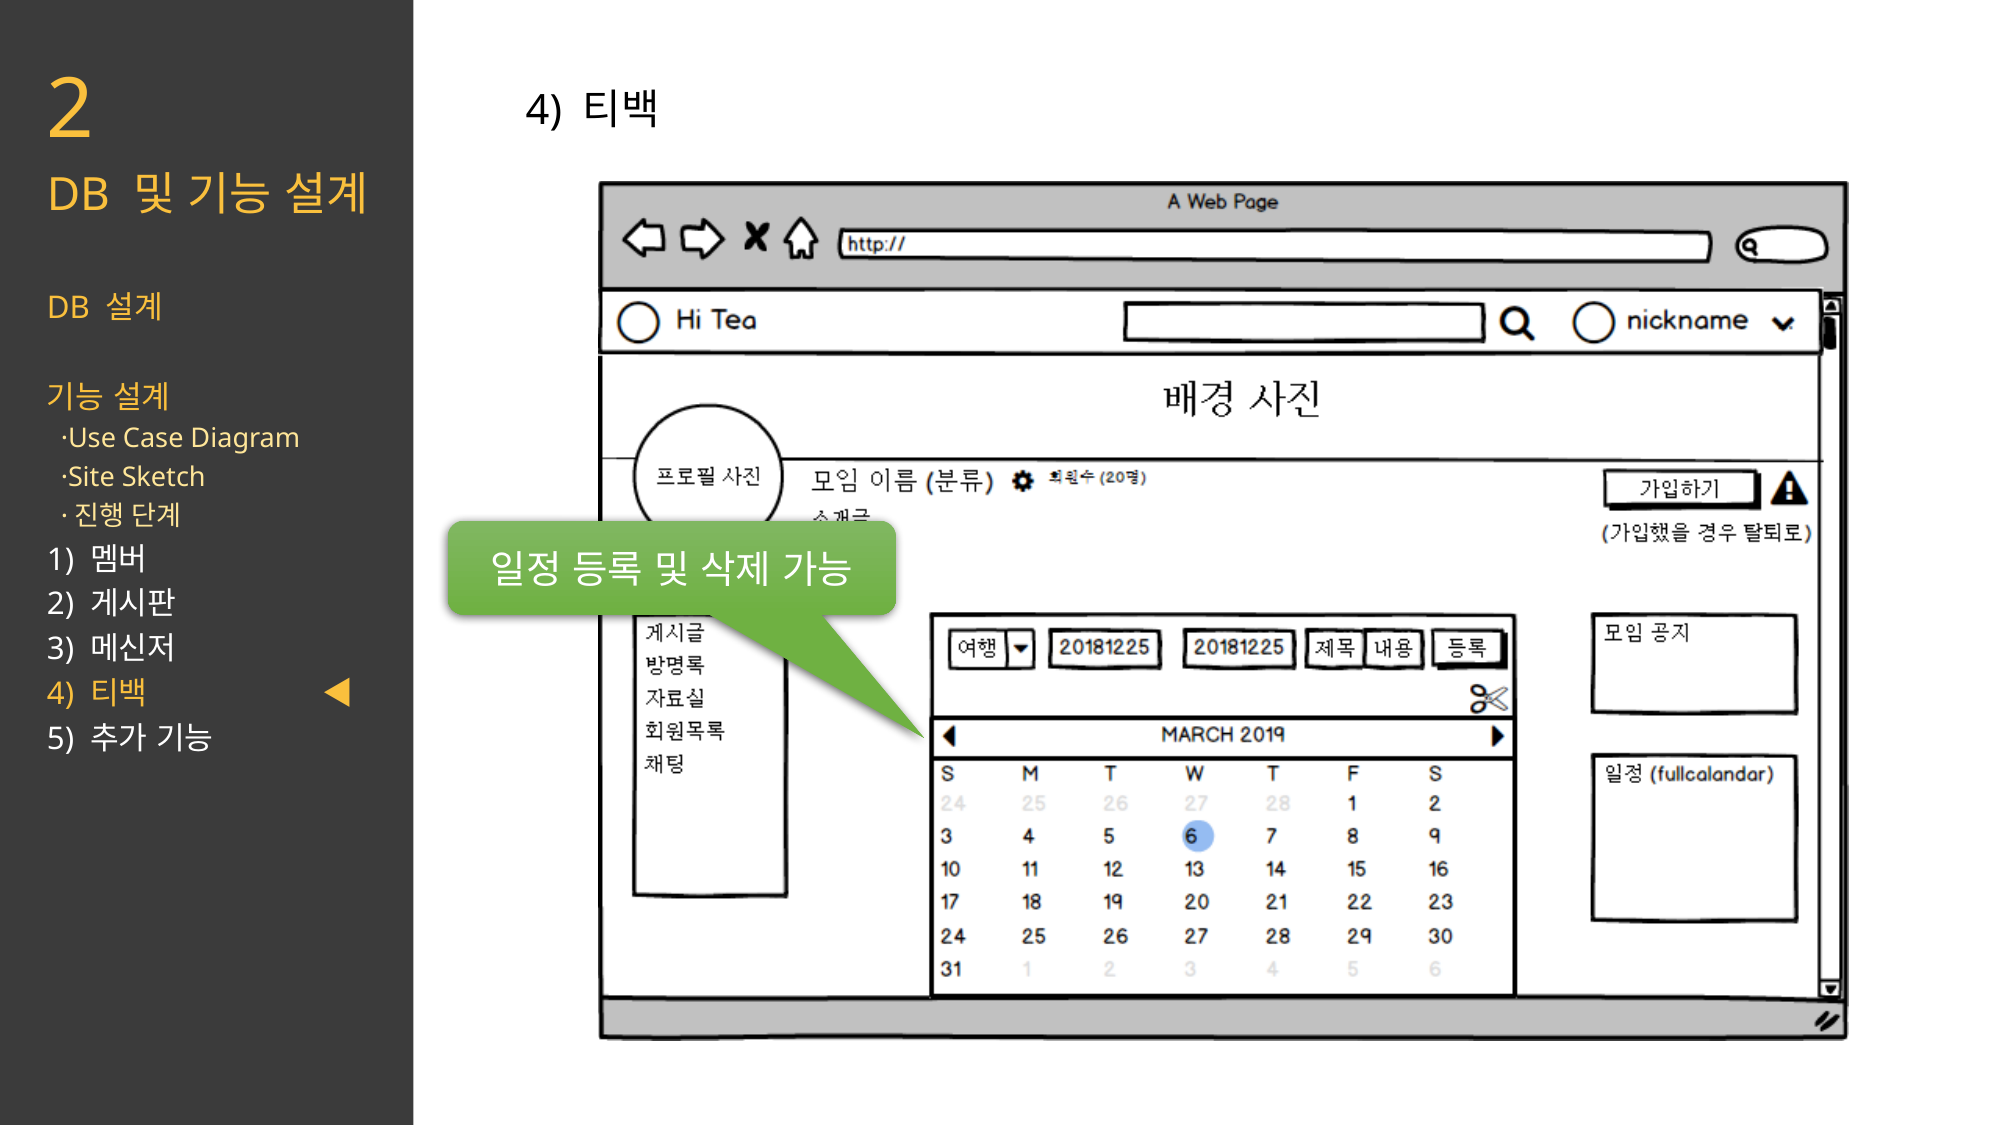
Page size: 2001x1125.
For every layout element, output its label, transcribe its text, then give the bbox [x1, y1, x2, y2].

text_box 일정 등록 및 삭제 가능 [447, 520, 598, 615]
text_box 4) 티백 [510, 50, 1673, 141]
text_box 2 DB 및 기능 설계 DB 설계 기능 설계 ·Use Case Diagram ·Site Sketch ·진행 단계 1) 멤버 2) 게시판 3) 메신저 4) 티백 ◀ 5) 추가 기능 [32, 26, 384, 763]
text_box [0, 0, 414, 1125]
picture [598, 181, 1849, 1041]
